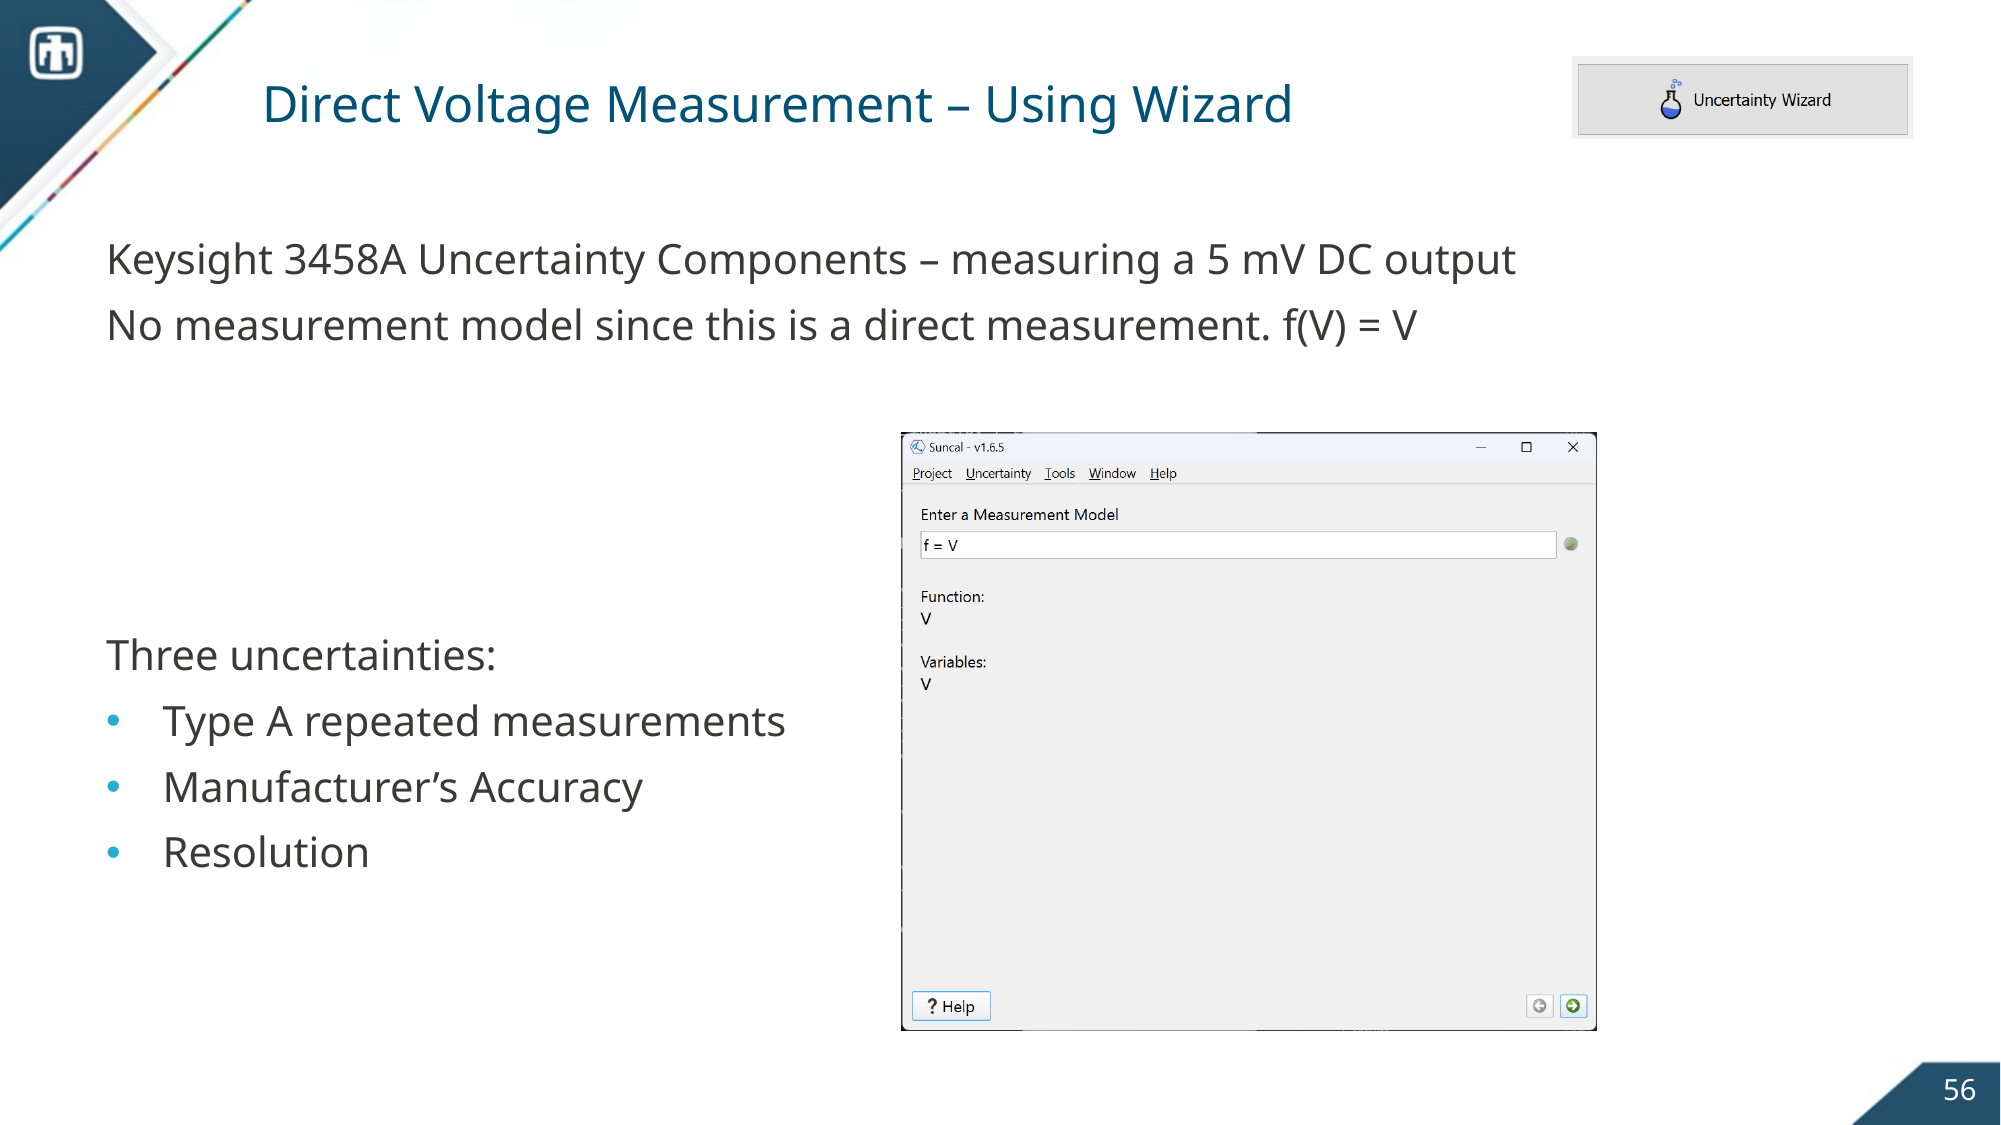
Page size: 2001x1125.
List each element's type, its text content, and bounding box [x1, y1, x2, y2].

title Direct Voltage Measurement – Using Wizard [262, 42, 1919, 170]
slide_number 56 [1919, 1061, 2000, 1122]
list Keysight 3458A Uncertainty Components – measuring a 5 mV DC output No measurement model since this is a direct measurement. f(V) = V Three uncertainties: Type A repeated measurements Manufacturer’s Accuracy Resolution [106, 231, 1919, 1083]
picture [0, 0, 2001, 1125]
